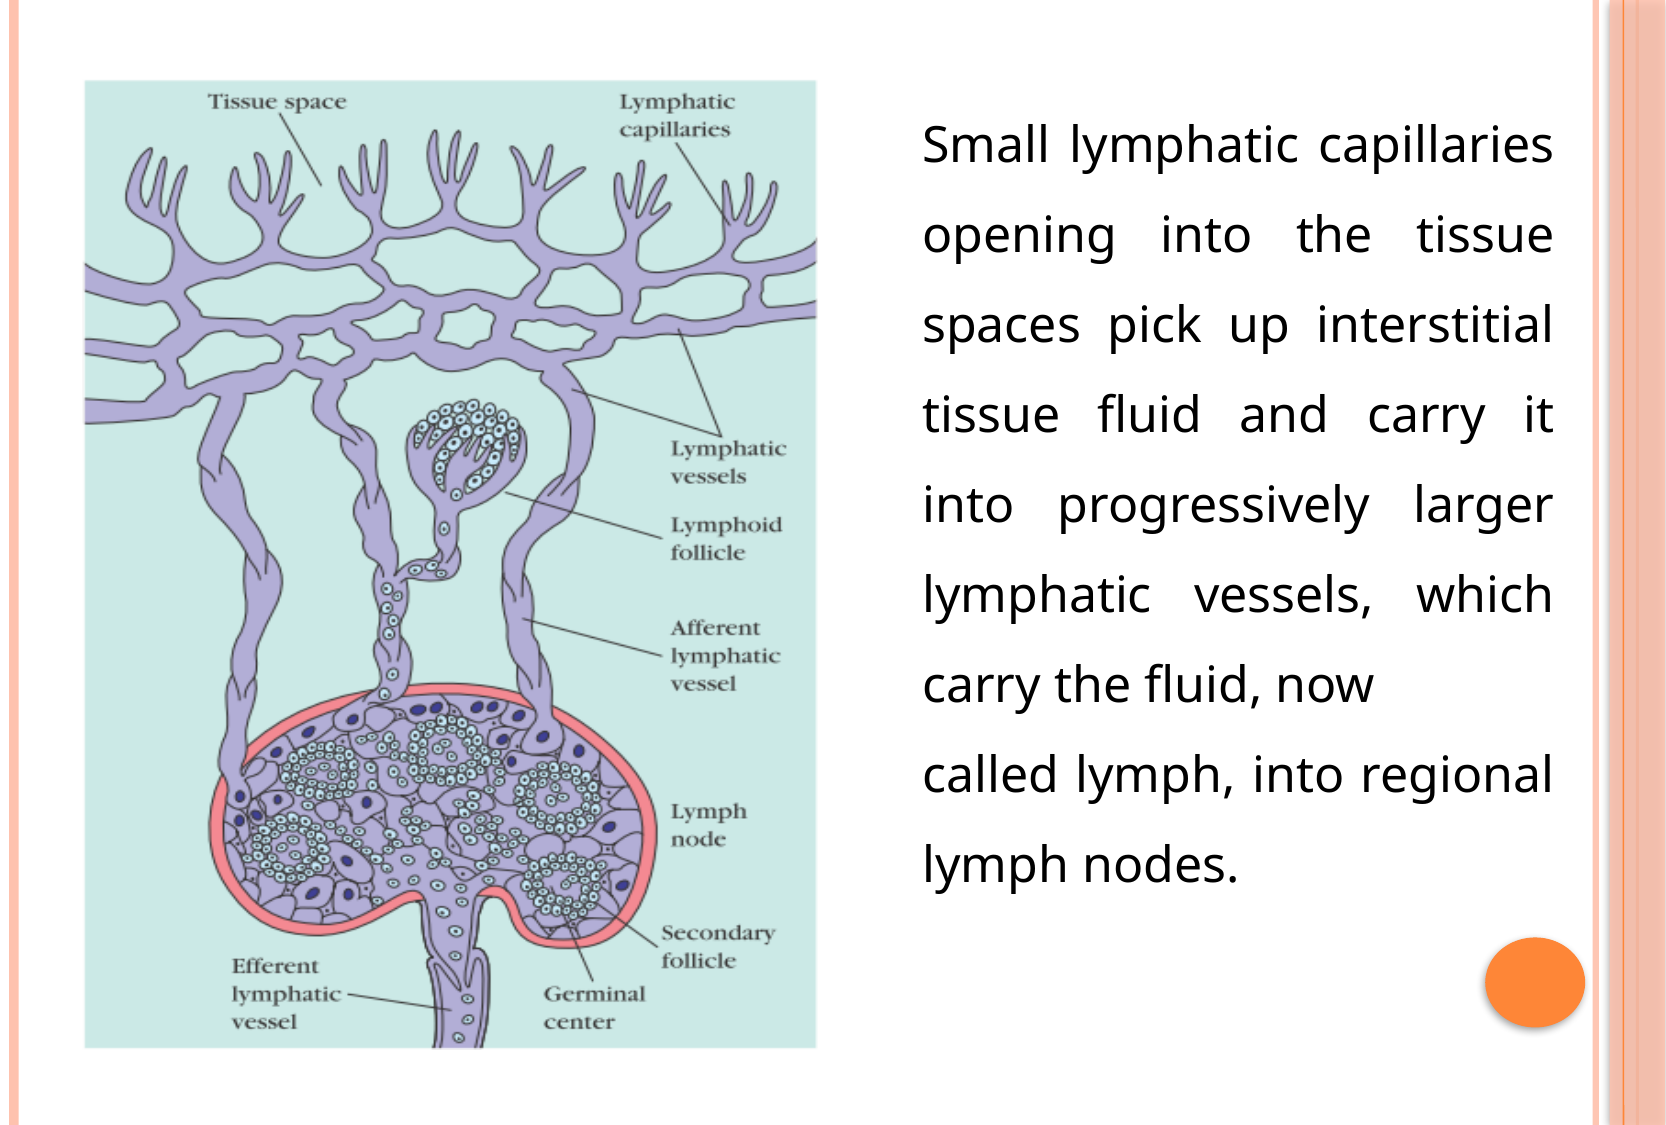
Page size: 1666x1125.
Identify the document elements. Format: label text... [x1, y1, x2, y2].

picture [81, 74, 833, 1051]
text_box Small lymphatic capillaries opening into the tissue spaces pick up interstitial tissue fluid and carry it into progressively larger lymphatic vessels, which carry the fluid, now called lymph, into regional lymph nodes. [907, 74, 1570, 900]
